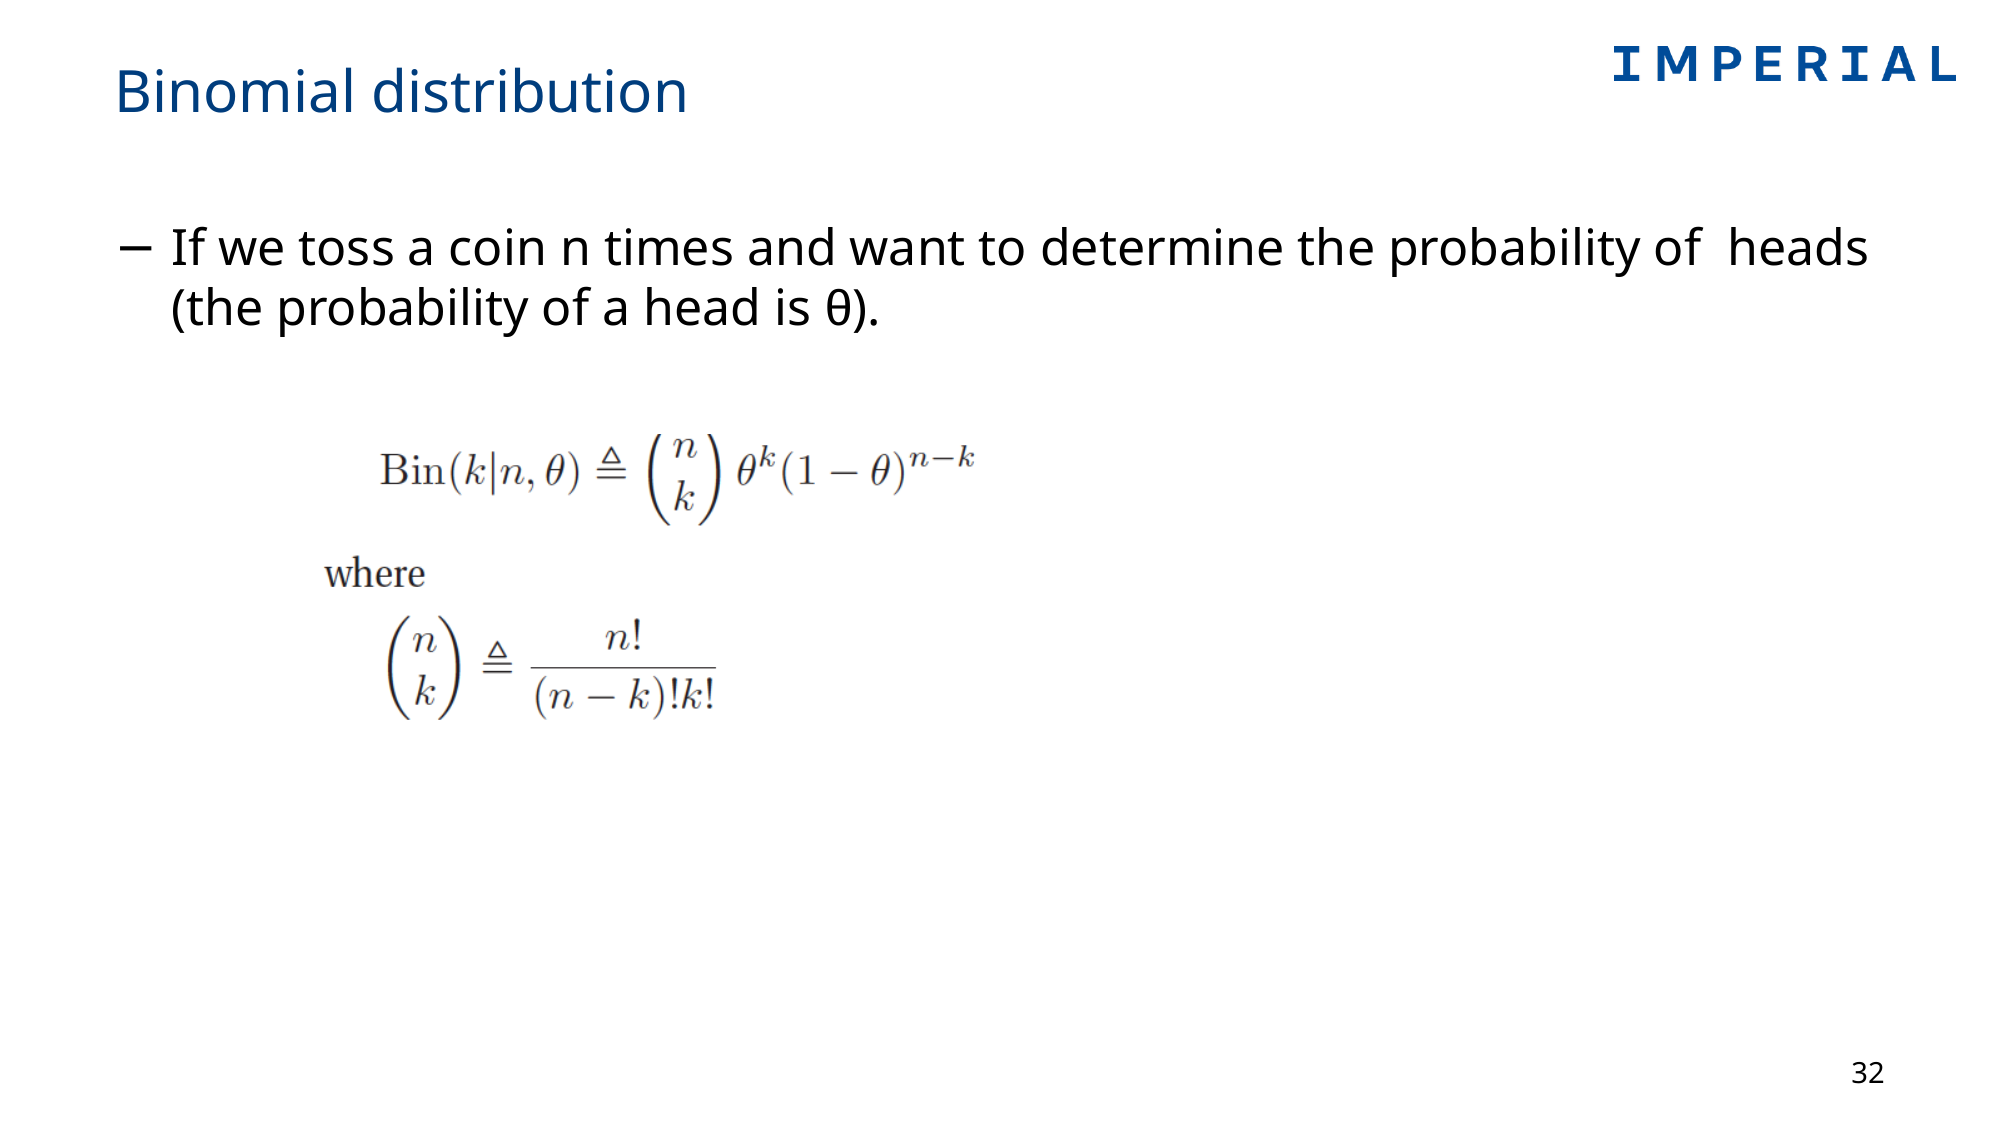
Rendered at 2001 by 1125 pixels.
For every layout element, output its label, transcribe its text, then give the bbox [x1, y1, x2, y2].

title Binomial distribution [99, 0, 1900, 184]
picture [1900, 46, 1956, 81]
slide_number 32 [1433, 1046, 1901, 1103]
picture [248, 434, 1024, 741]
